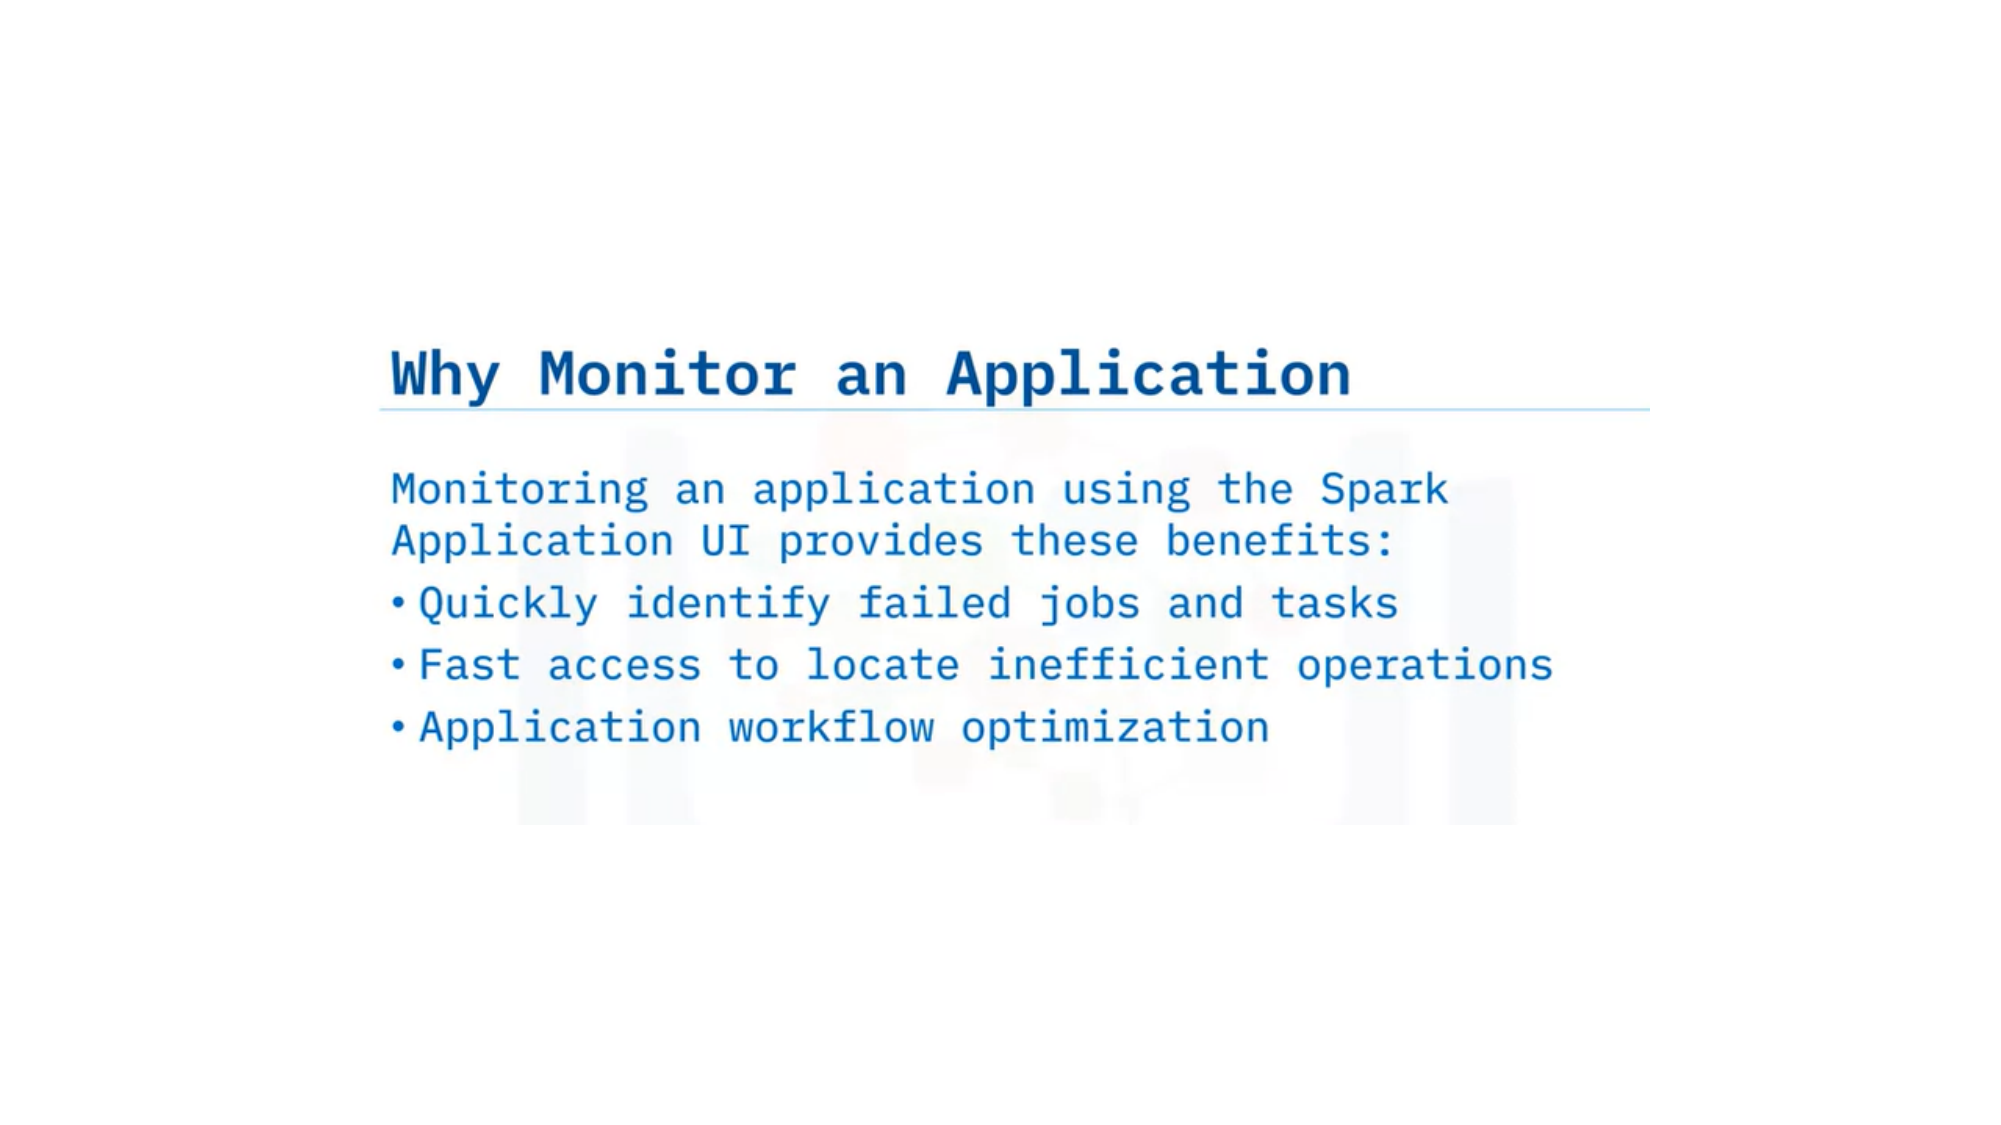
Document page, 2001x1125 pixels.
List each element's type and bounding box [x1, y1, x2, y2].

picture [350, 299, 1650, 825]
